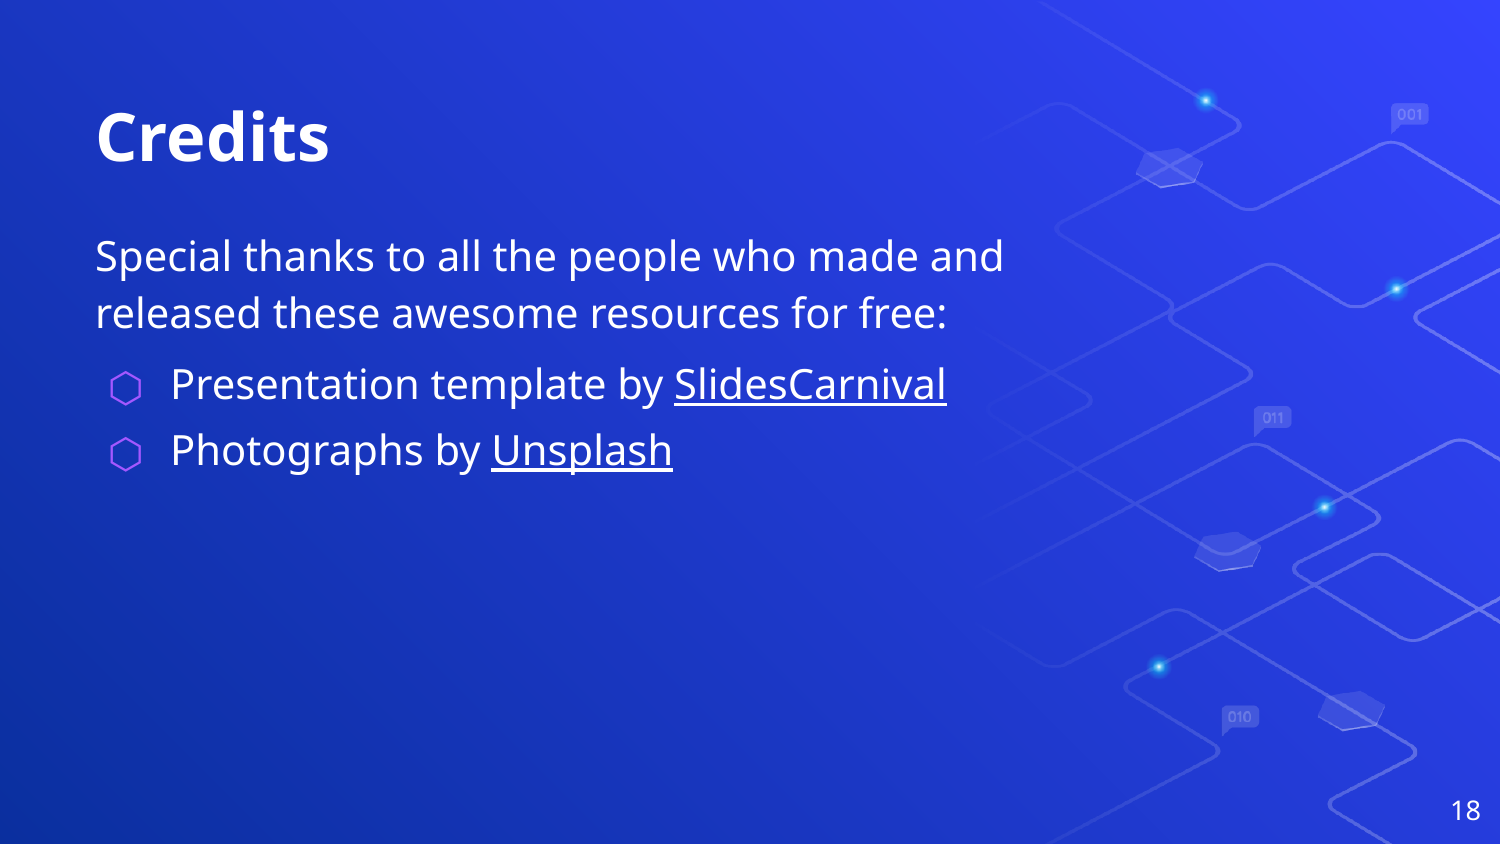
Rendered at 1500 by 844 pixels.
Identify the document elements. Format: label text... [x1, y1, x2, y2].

list Special thanks to all the people who made and released these awesome resources for free: Presentation template by SlidesCarnival Photographs by Unsplash [95, 221, 1082, 741]
title Credits [95, 33, 1082, 175]
picture [0, 0, 1500, 844]
slide_number 18 [1391, 779, 1482, 844]
